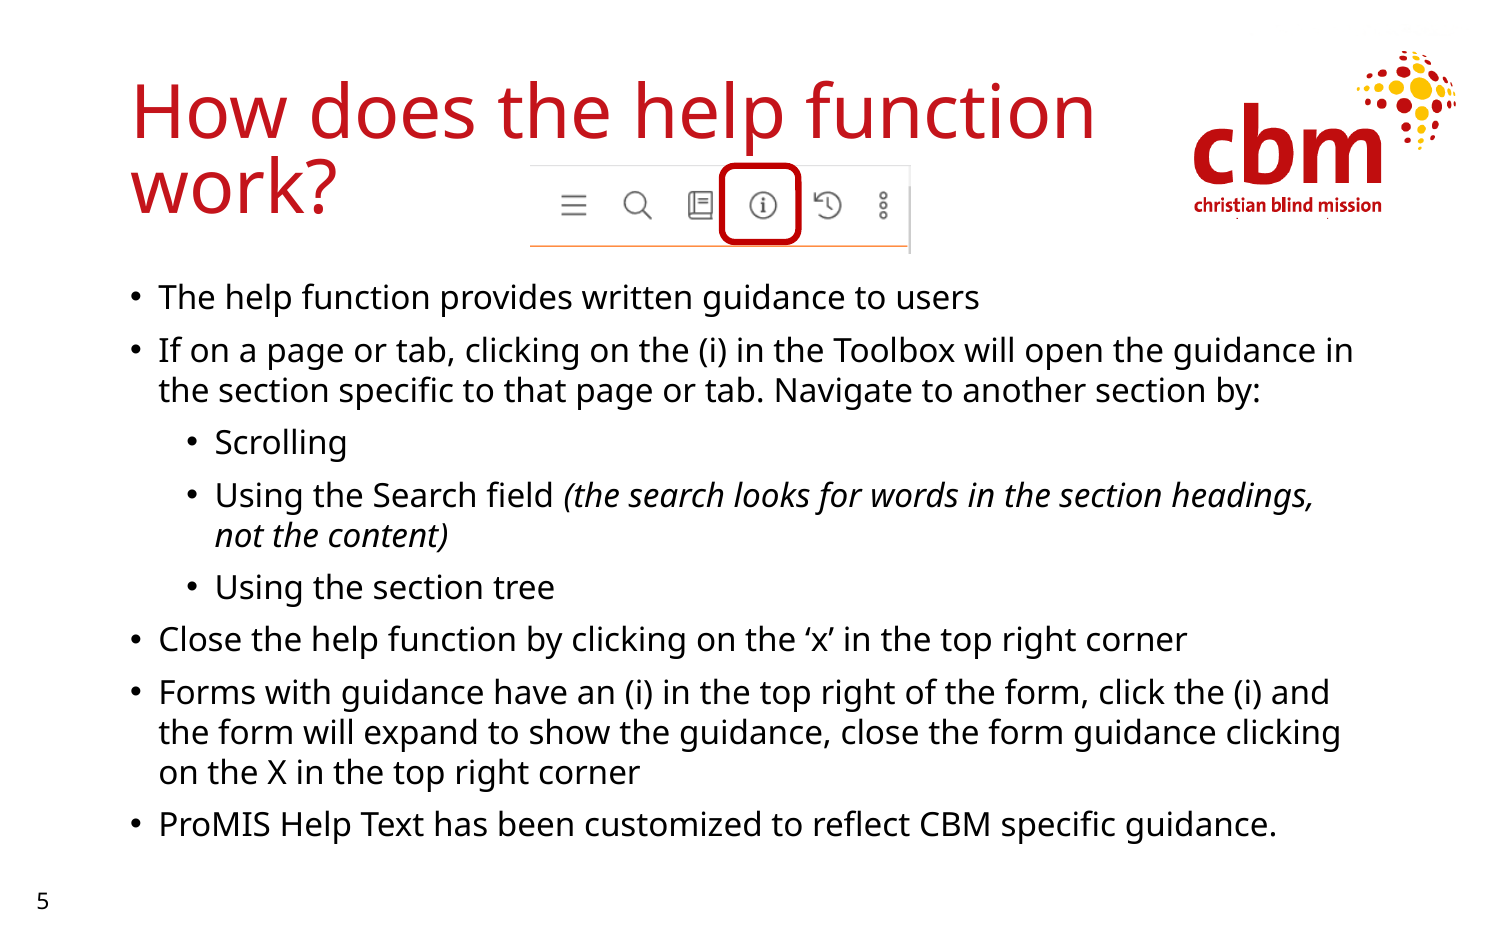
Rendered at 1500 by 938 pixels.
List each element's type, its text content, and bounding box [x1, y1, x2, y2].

title How does the help function work? [130, 77, 1370, 225]
list The help function provides written guidance to users If on a page or tab, clicking on the (i) in the Toolbox will open the guidance in the section specific to that page or tab. Navigate to another section by: Scrolling Using the Search field (the search looks for words in the section headings, not the content) Using the section tree Close the help function by clicking on the ‘x’ in the top right corner Forms with guidance have an (i) in the top right of the form, click the (i) and the form will expand to show the guidance, close the form guidance clicking on the X in the top right corner ProMIS Help Text has been customized to reflect CBM specific guidance. [130, 276, 1370, 860]
slide_number 5 [21, 878, 472, 938]
picture [1166, 24, 1490, 236]
picture [530, 165, 911, 254]
